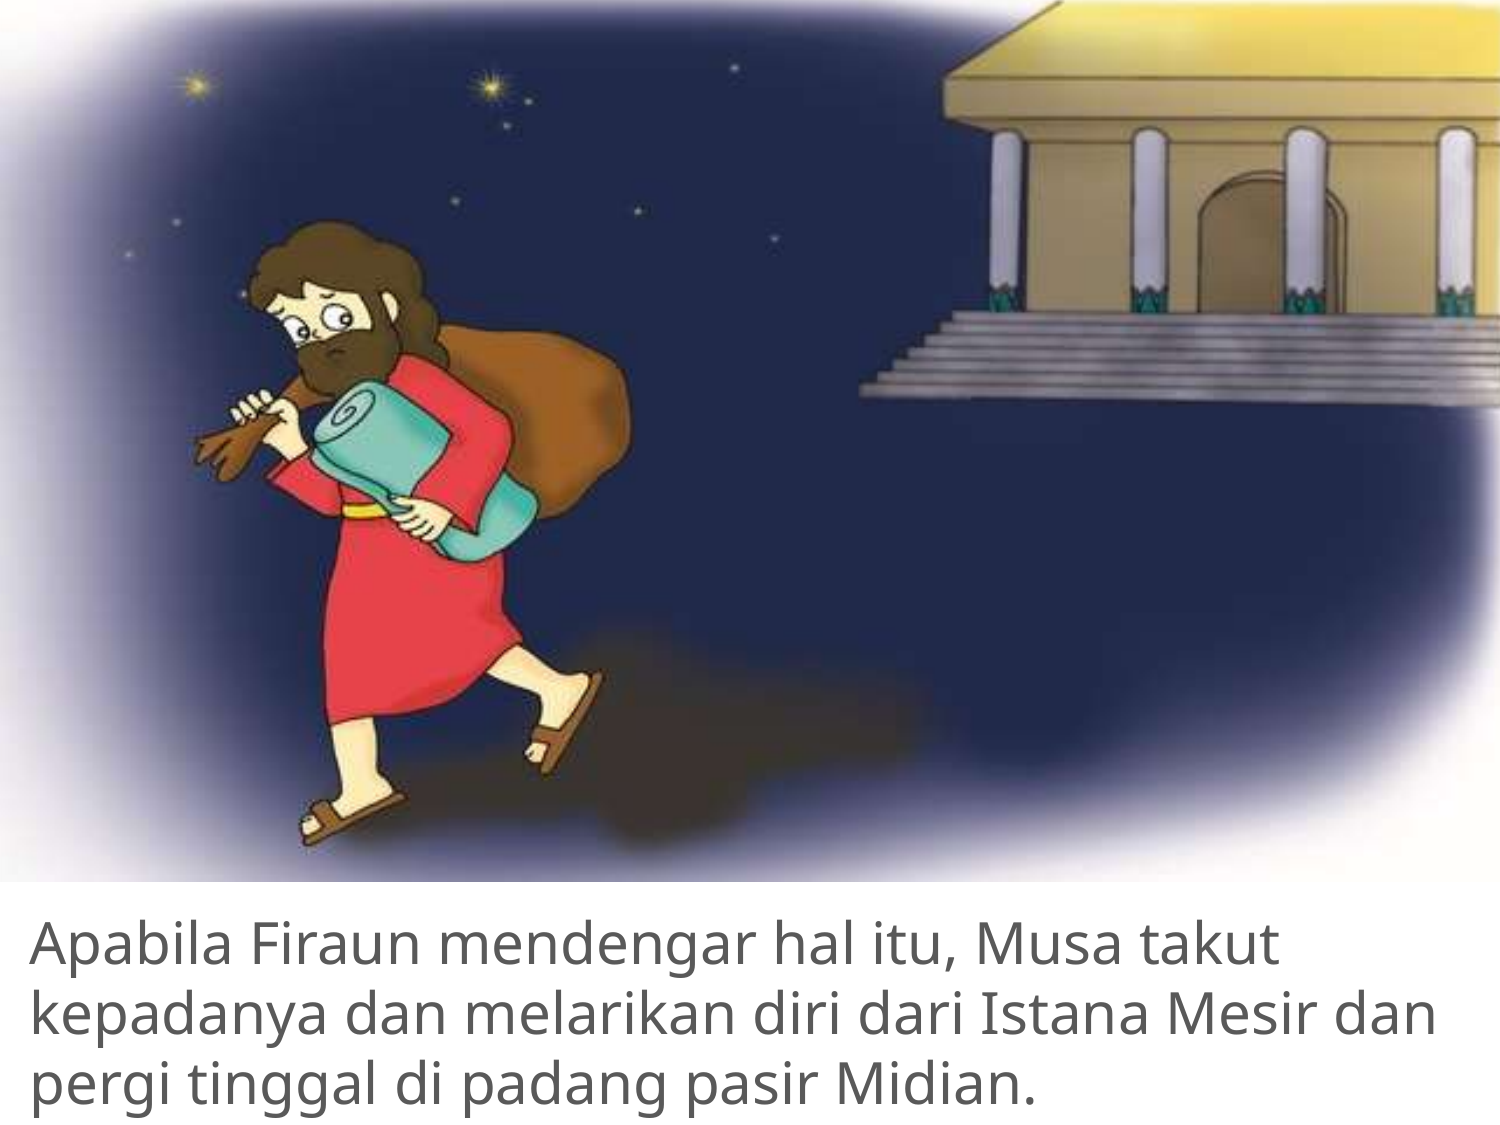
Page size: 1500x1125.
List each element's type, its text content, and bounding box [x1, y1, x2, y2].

text_box Apabila Firaun mendengar hal itu, Musa takut kepadanya dan melarikan diri dari Istana Mesir dan pergi tinggal di padang pasir Midian. [14, 898, 1486, 1124]
picture [0, 0, 1500, 882]
